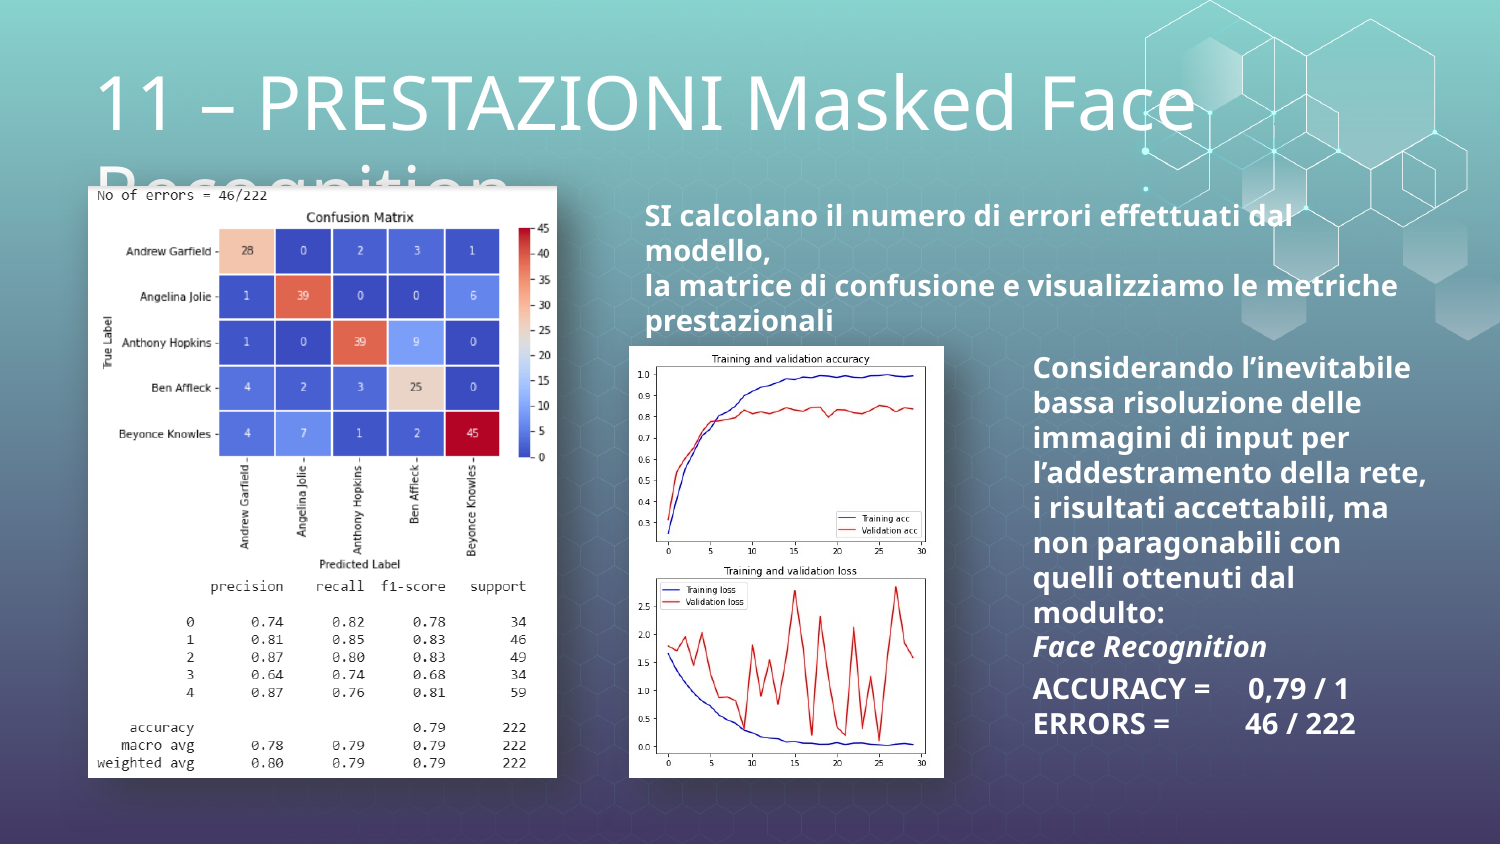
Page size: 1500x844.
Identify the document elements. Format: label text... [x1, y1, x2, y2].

picture [88, 0, 1500, 844]
text_box Considerando l’inevitabile bassa risoluzione delle immagini di input per l’addestramento della rete, i risultati accettabili, ma non paragonabili con quelli ottenuti dal modulto: Face Recognition [1017, 341, 1443, 707]
title 11 – PRESTAZIONI Masked Face Recognition [78, 40, 1345, 159]
text_box SI calcolano il numero di errori effettuati dal modello, la matrice di confusione e visualizziamo le metriche prestazionali [629, 189, 1434, 380]
text_box ACCURACY = 0,79 / 1 ERRORS = 46 / 222 [1017, 707, 1406, 750]
